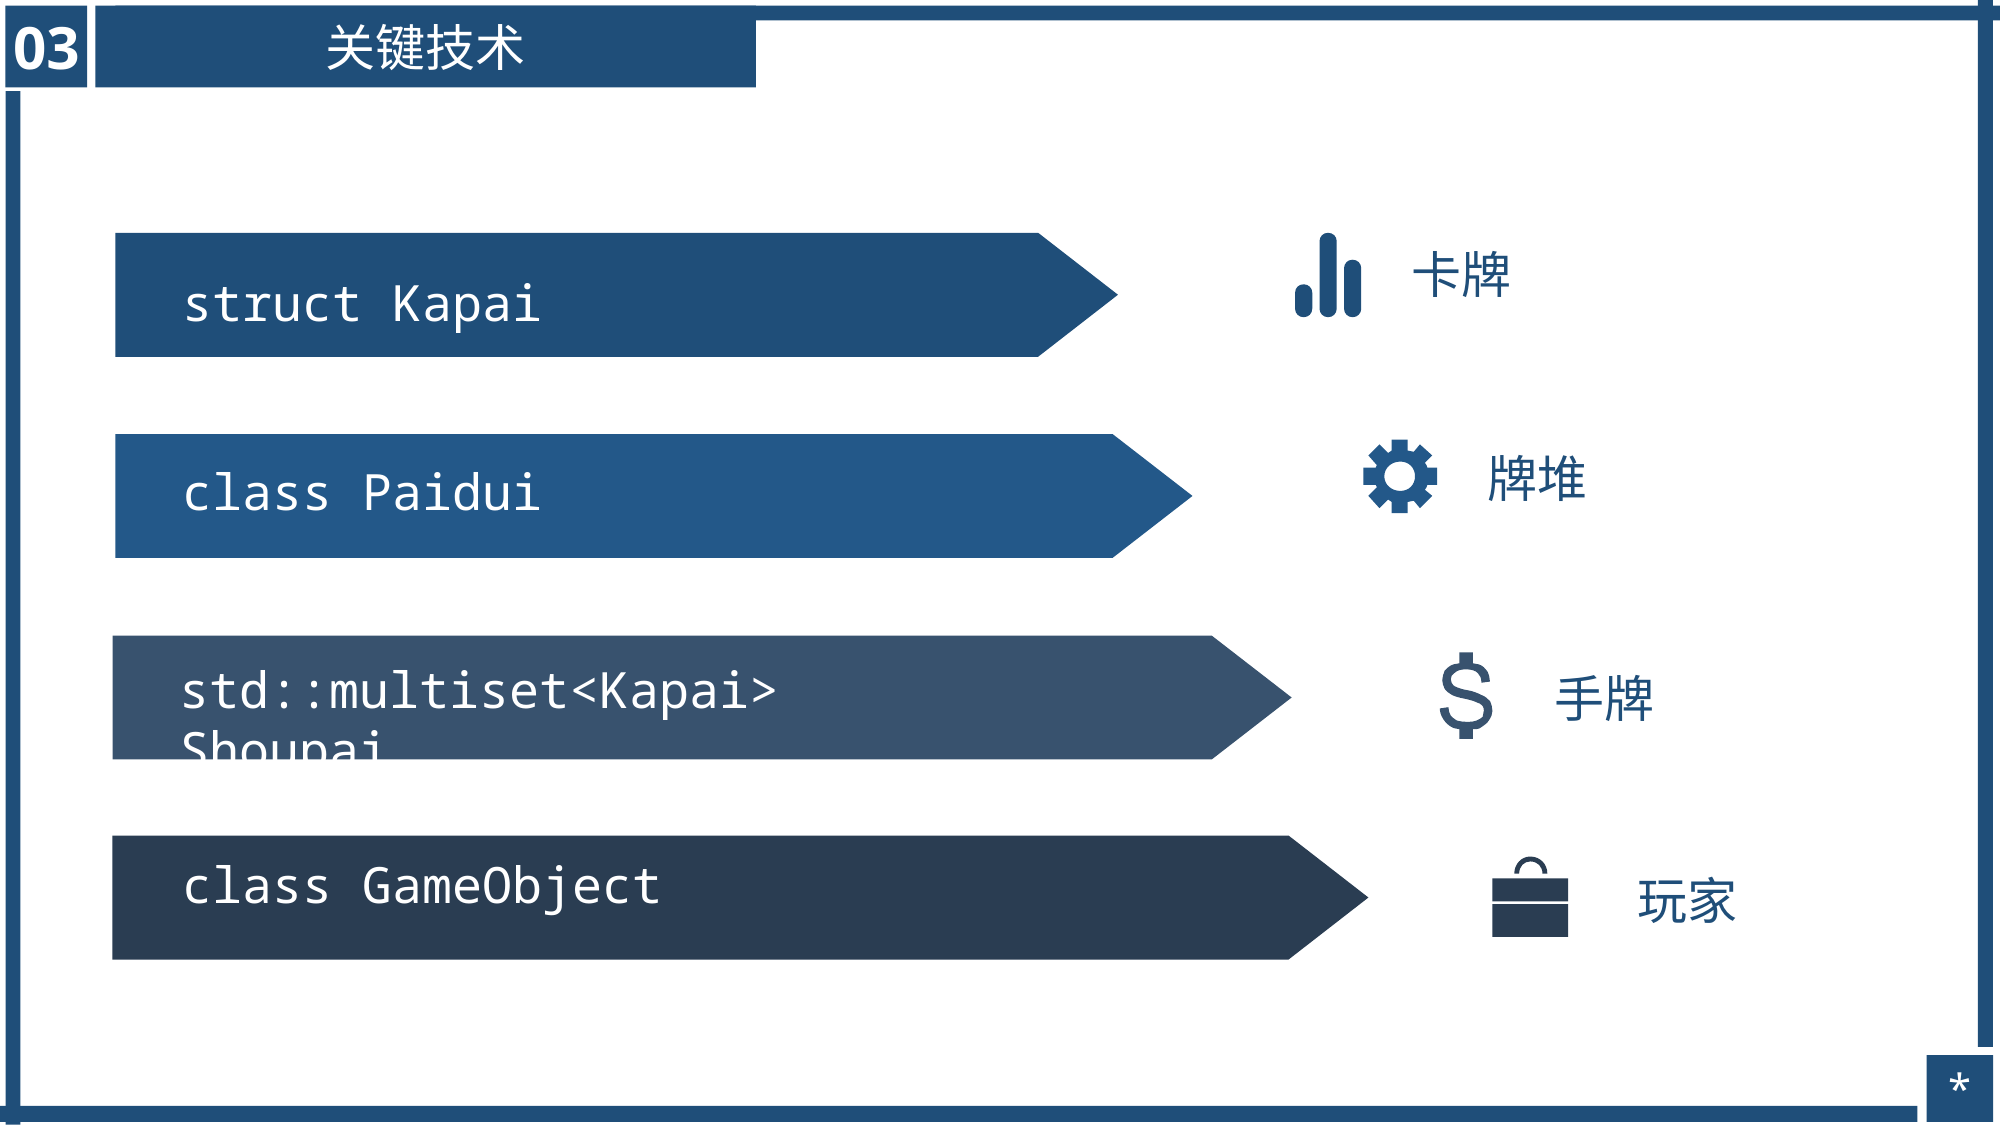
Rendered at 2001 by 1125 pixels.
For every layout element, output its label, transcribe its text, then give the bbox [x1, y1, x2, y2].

text_box [1439, 652, 1493, 739]
text_box [115, 434, 1193, 558]
text_box [21, 1105, 1918, 1122]
text_box [1926, 1055, 1994, 1122]
text_box 手牌 [1539, 659, 1670, 735]
text_box [1363, 439, 1438, 514]
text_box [1294, 232, 1362, 318]
text_box [1977, 0, 1993, 1047]
text_box * [1933, 1055, 1987, 1121]
text_box [756, 5, 1977, 21]
text_box 03 [5, 5, 88, 88]
text_box [112, 835, 1369, 960]
text_box [5, 91, 21, 1125]
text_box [1492, 856, 1569, 938]
text_box 玩家 [1622, 862, 1753, 938]
text_box class GameObject [167, 845, 1008, 921]
text_box struct Kapai [167, 264, 1008, 340]
text_box class Paidui [167, 452, 1008, 528]
text_box 牌堆 [1473, 440, 1603, 516]
text_box 卡牌 [1396, 235, 1527, 311]
text_box [0, 1105, 5, 1122]
text_box [115, 232, 1118, 357]
text_box [1993, 5, 2000, 21]
text_box 关键技术 [95, 5, 756, 88]
text_box std::multiset<Kapai> Shoupai [164, 651, 1005, 787]
text_box [112, 635, 1292, 760]
